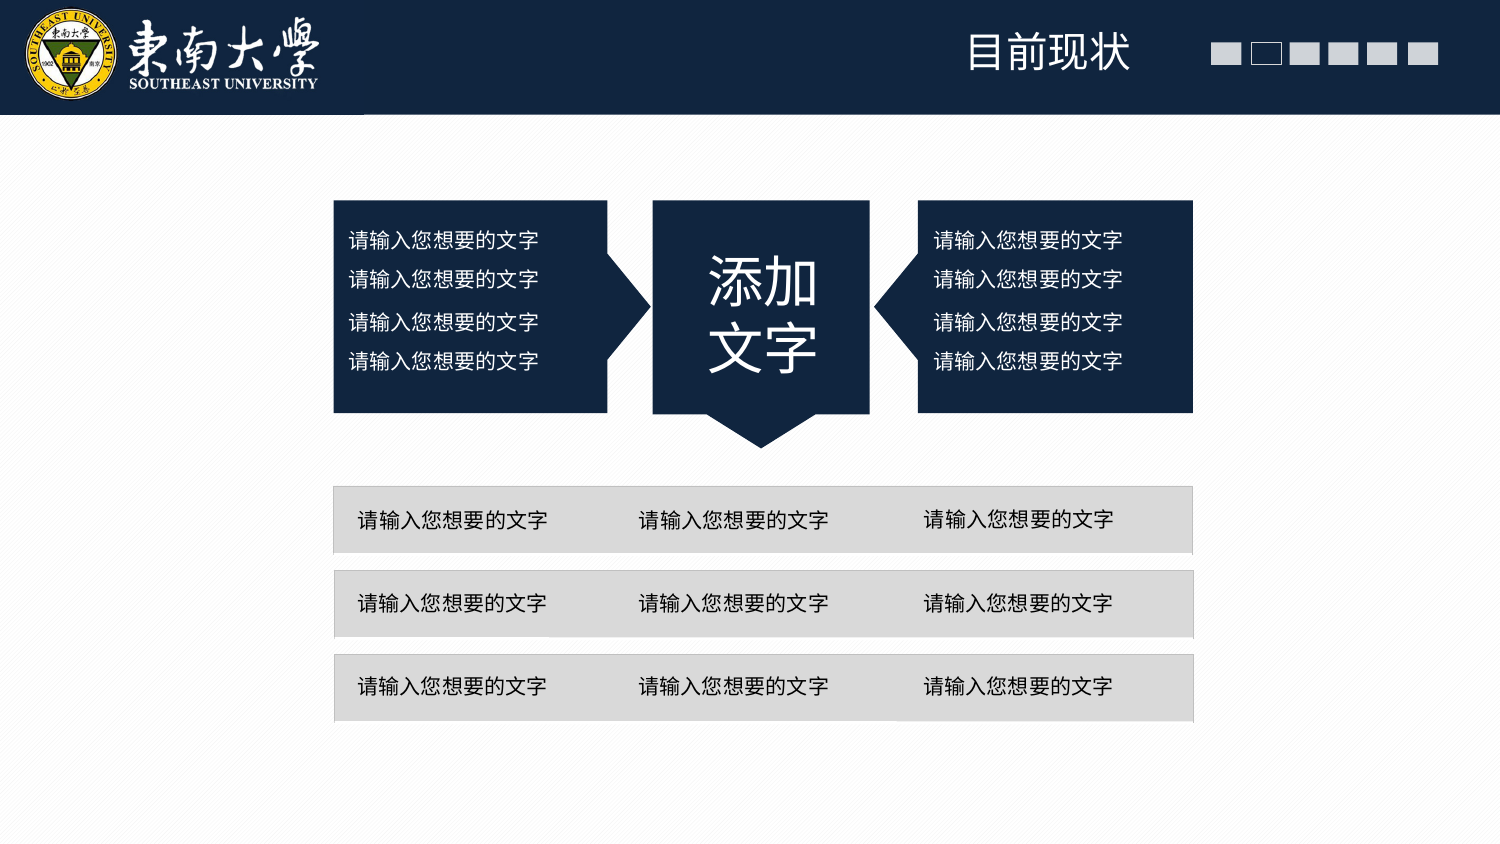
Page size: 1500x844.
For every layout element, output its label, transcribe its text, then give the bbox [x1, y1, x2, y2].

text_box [1004, 200, 1228, 414]
picture [0, 0, 364, 116]
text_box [333, 485, 1219, 555]
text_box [334, 569, 1218, 639]
list 目前现状 [532, 18, 1147, 94]
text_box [652, 200, 1003, 449]
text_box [334, 653, 1218, 723]
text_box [333, 200, 650, 414]
